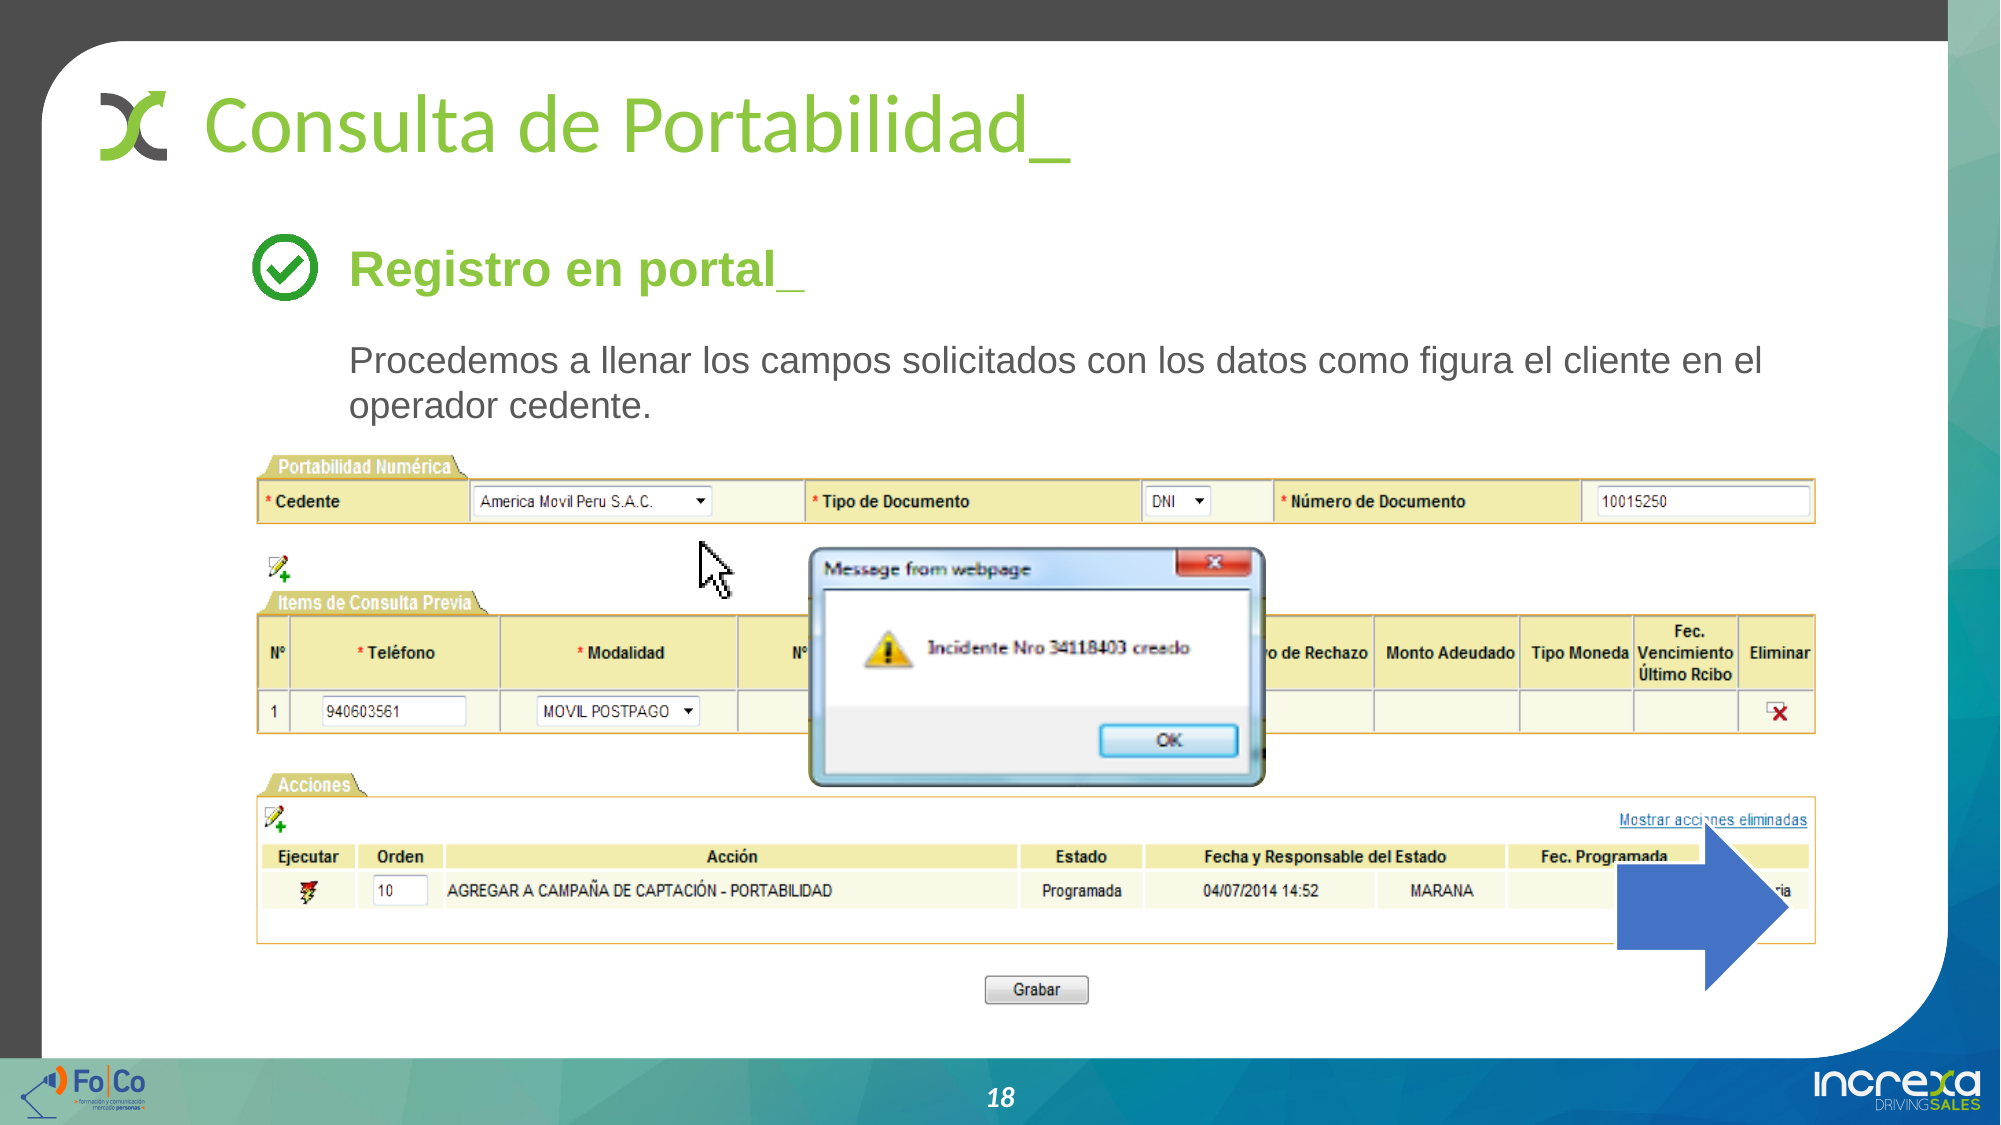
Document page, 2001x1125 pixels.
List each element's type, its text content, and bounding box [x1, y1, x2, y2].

slide_number 18 [774, 1076, 1225, 1115]
text_box Registro en portal_ [334, 228, 1634, 304]
title Consulta de Portabilidad_ [189, 81, 1863, 171]
picture [0, 0, 2000, 1125]
text_box Procedemos a llenar los campos solicitados con los datos como figura el cliente en el operador cedente. [334, 329, 1823, 434]
